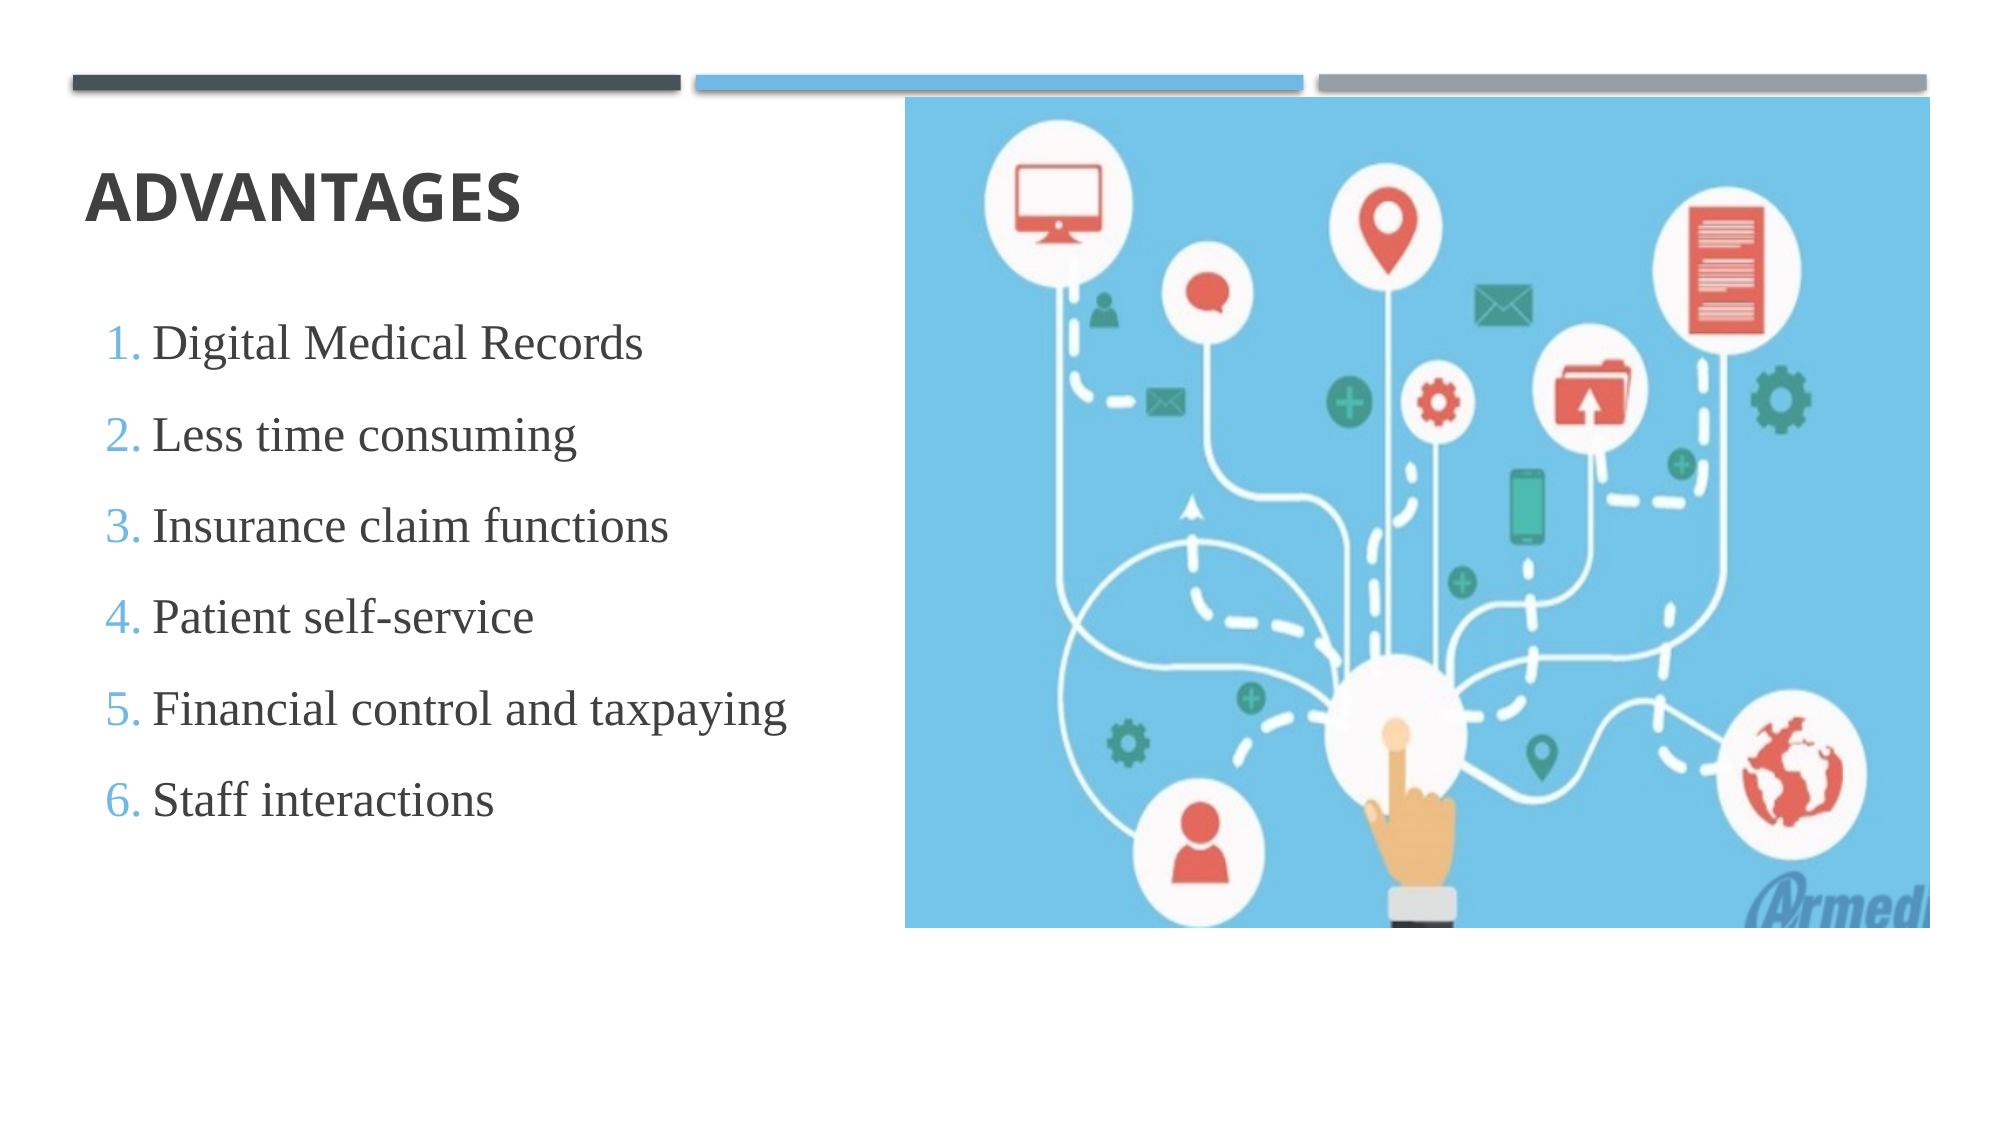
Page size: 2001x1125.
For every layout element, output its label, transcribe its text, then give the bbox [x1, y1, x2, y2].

list Digital Medical Records Less time consuming Insurance claim functions Patient self-service Financial control and taxpaying Staff interactions [15, 302, 898, 900]
title Advantages [70, 47, 1905, 243]
picture [904, 96, 1931, 929]
